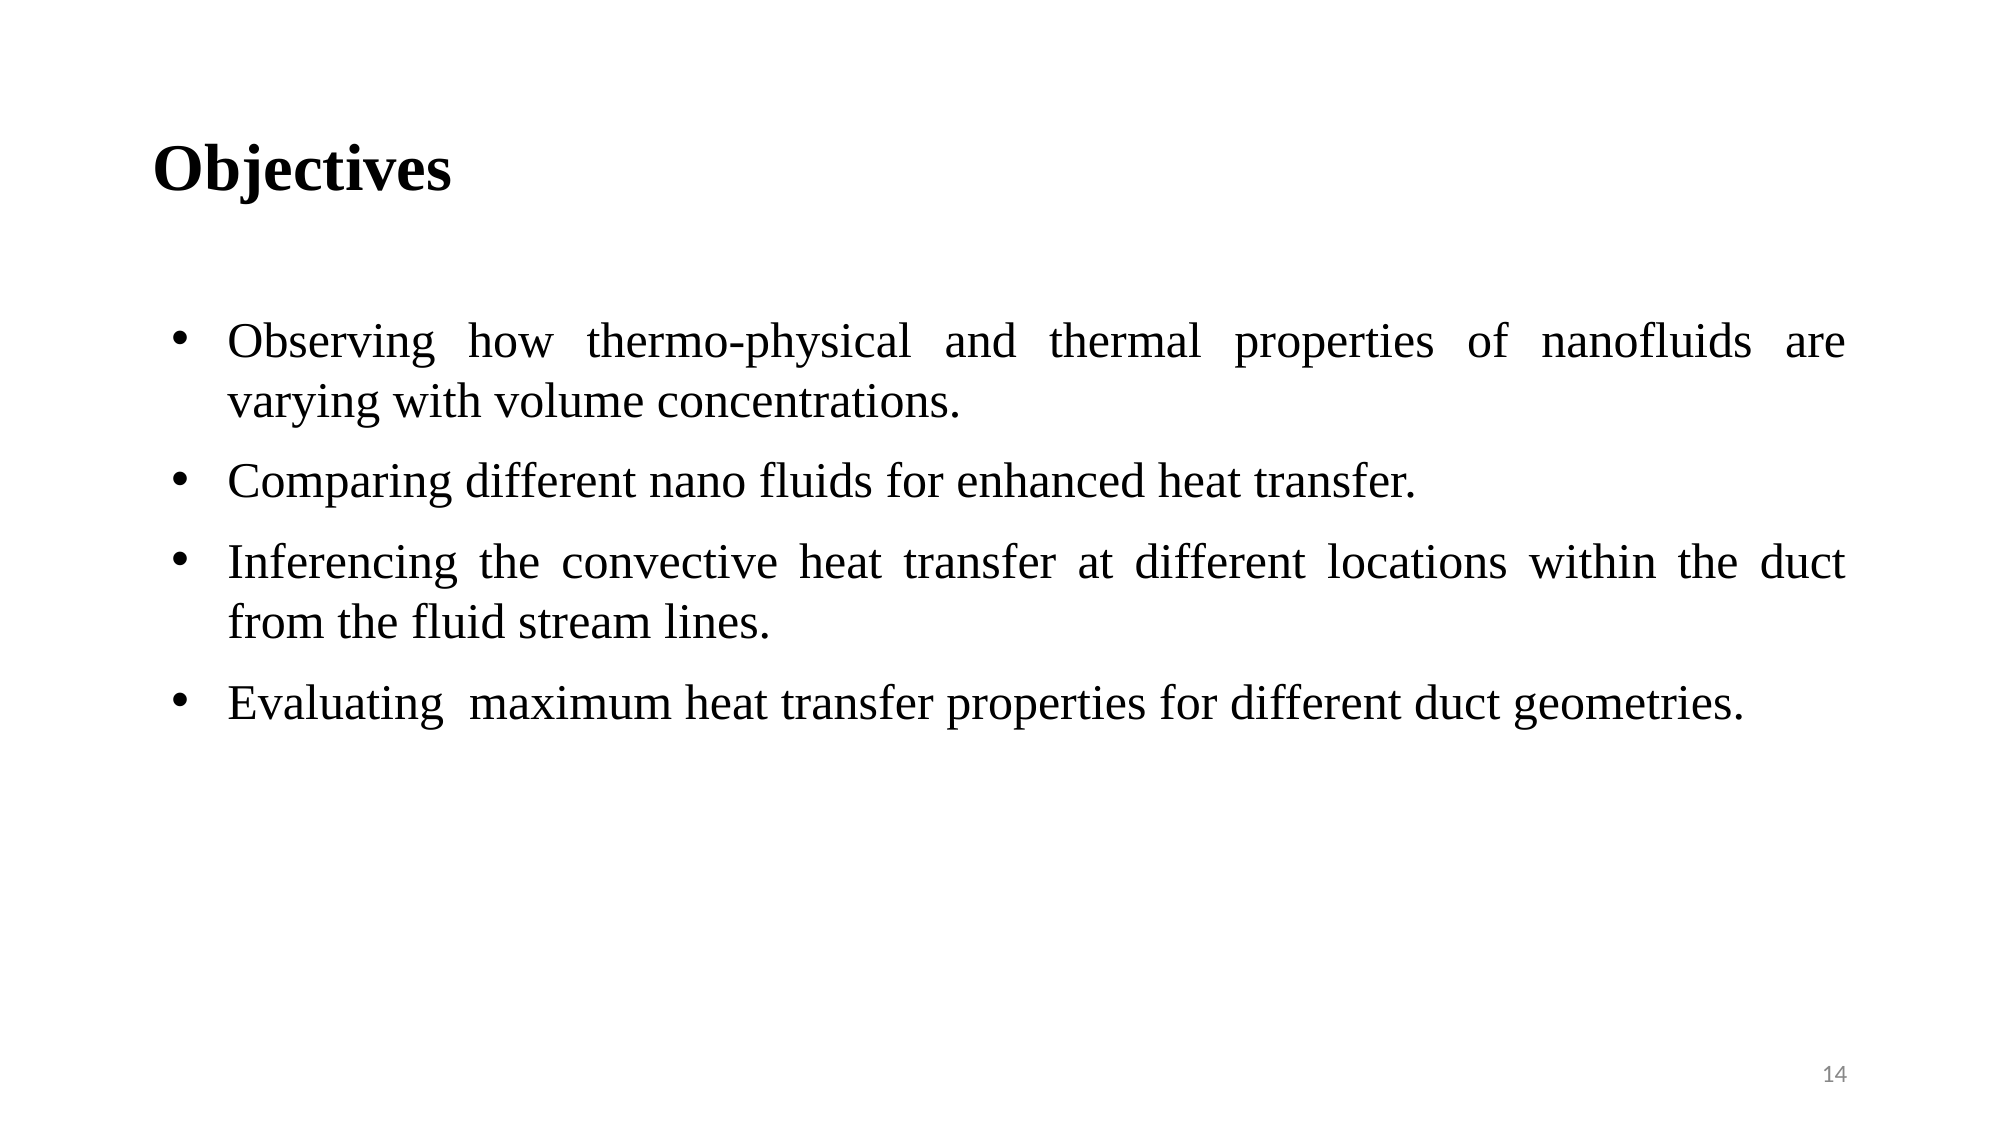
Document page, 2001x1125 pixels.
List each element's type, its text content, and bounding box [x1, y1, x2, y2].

list Observing how thermo-physical and thermal properties of nanofluids are varying with volume concentrations. Comparing different nano fluids for enhanced heat transfer. Inferencing the convective heat transfer at different locations within the duct from the fluid stream lines. Evaluating maximum heat transfer properties for different duct geometries. [137, 299, 1863, 1014]
title Objectives [137, 59, 1863, 278]
slide_number 14 [1412, 1042, 1863, 1103]
